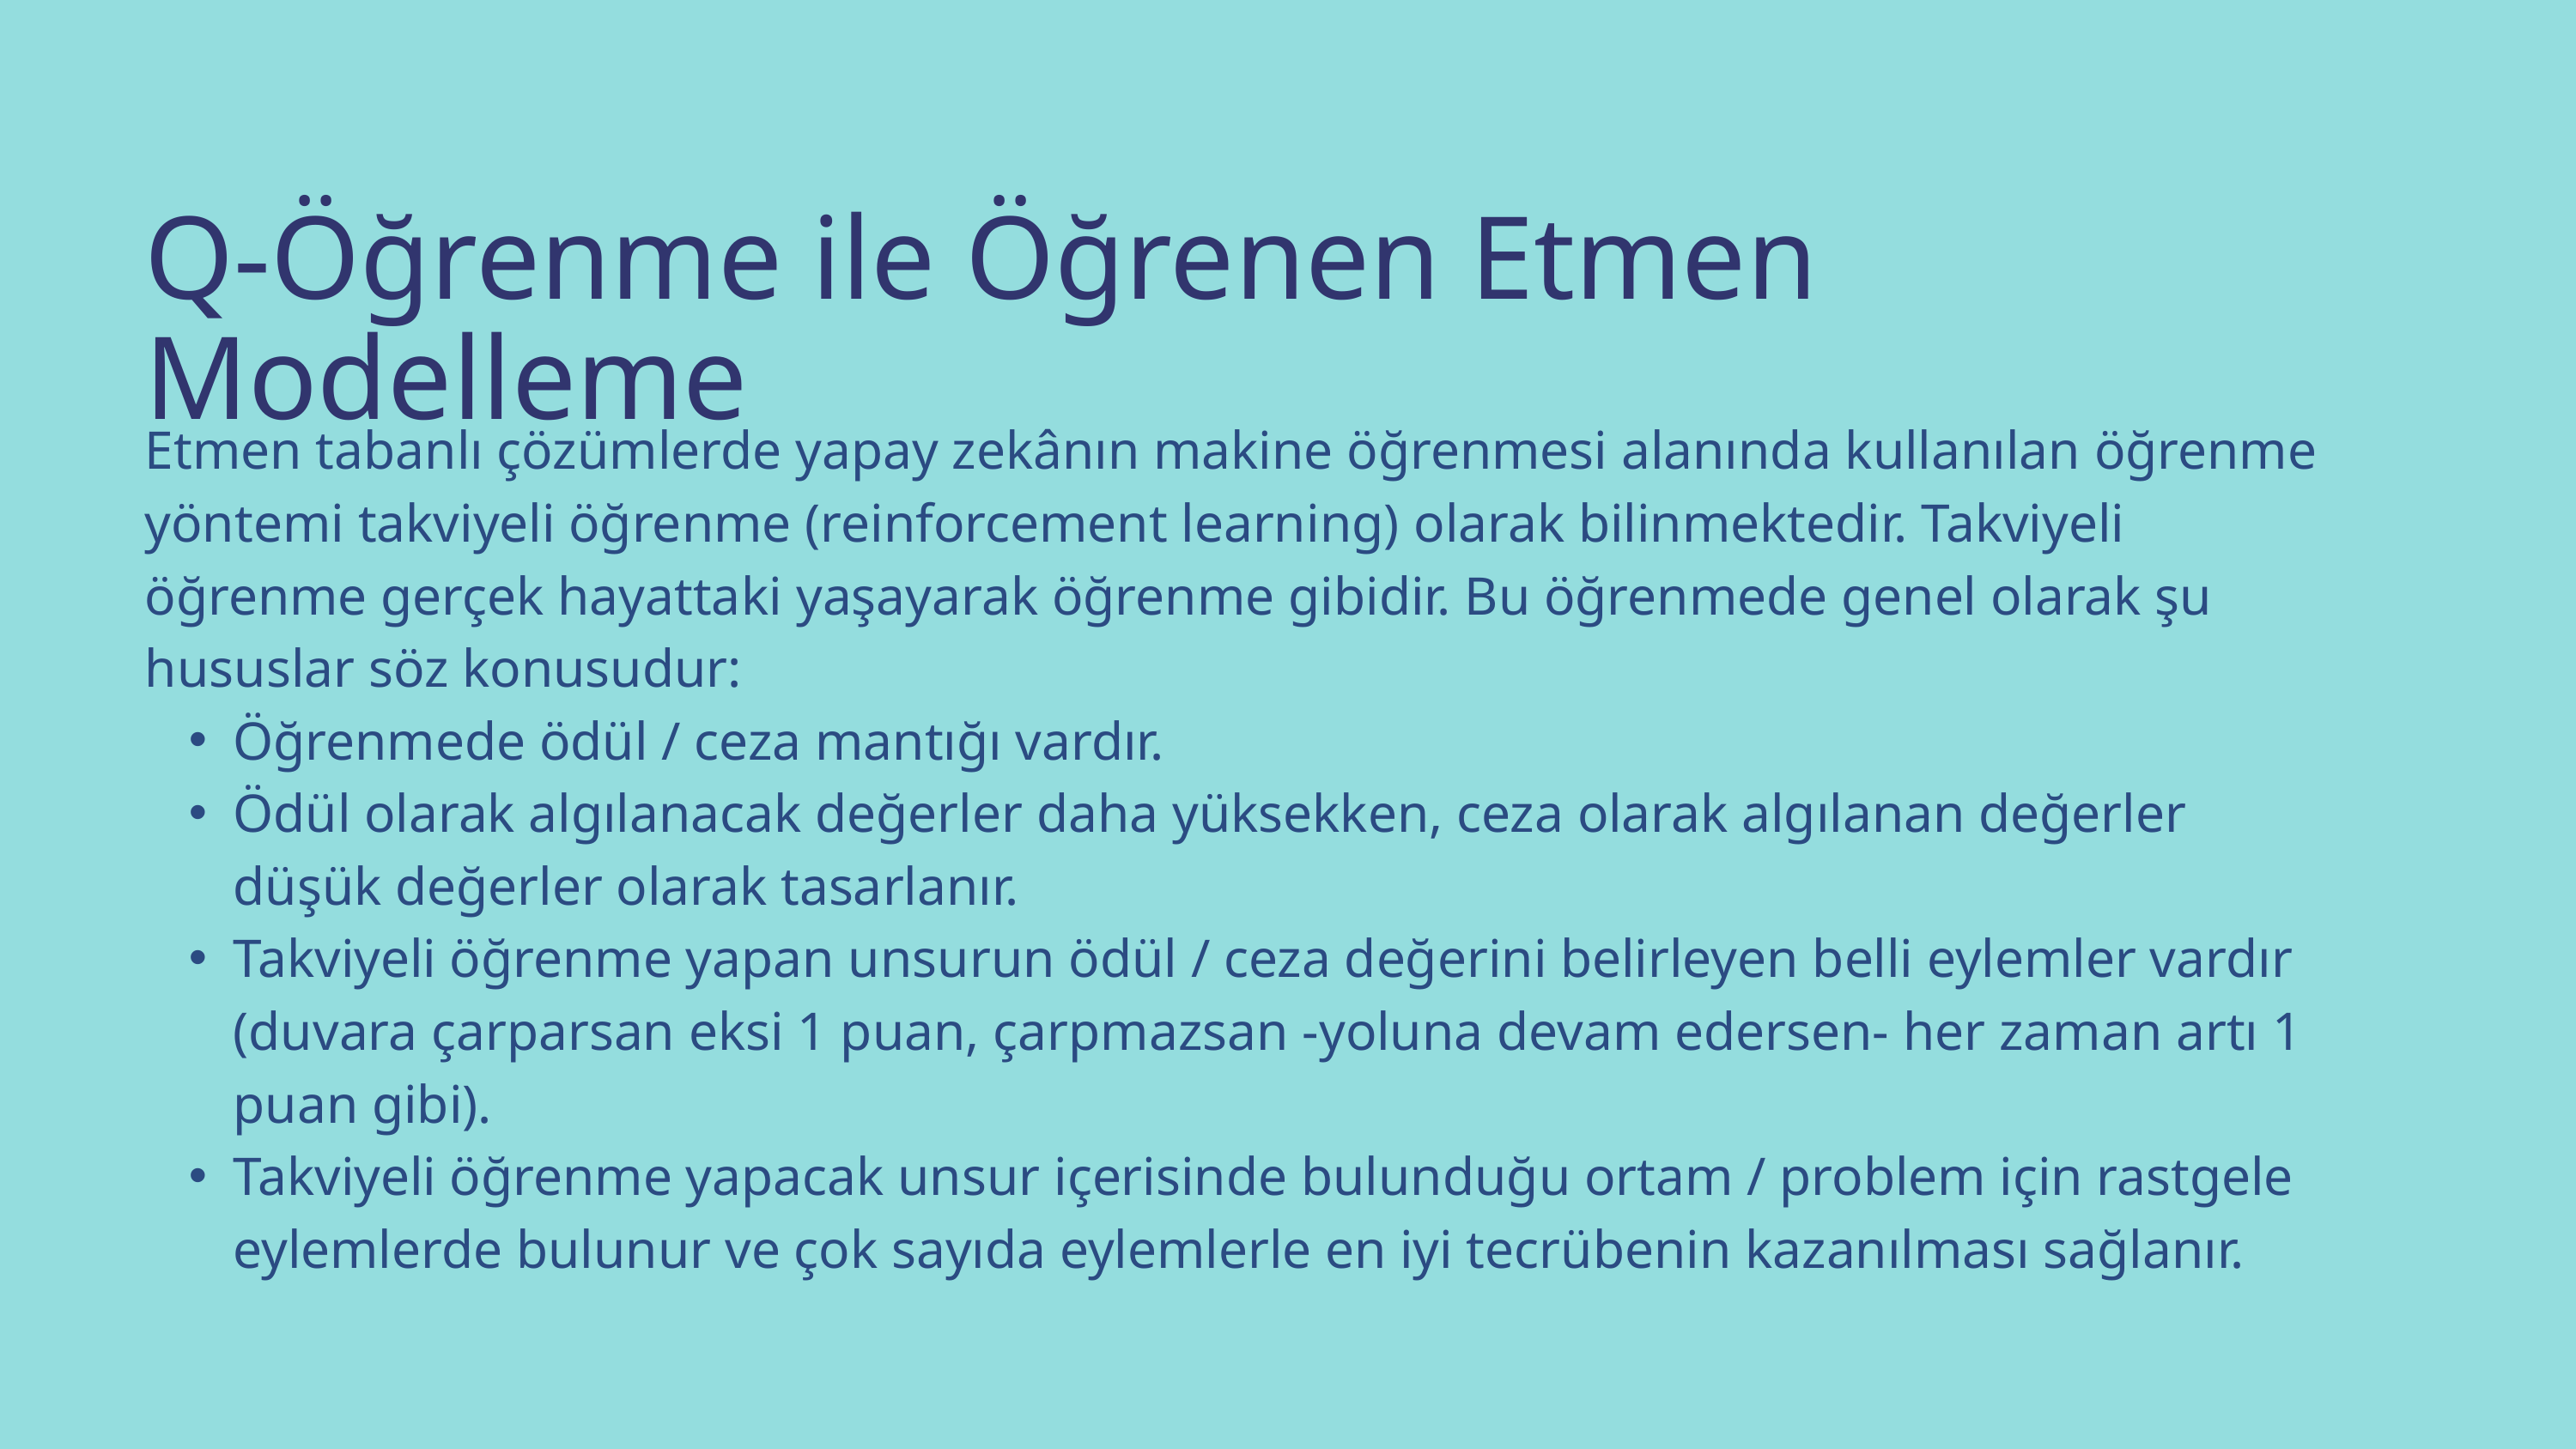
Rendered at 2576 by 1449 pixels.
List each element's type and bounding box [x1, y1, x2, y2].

text_box [144, 192, 2432, 1273]
